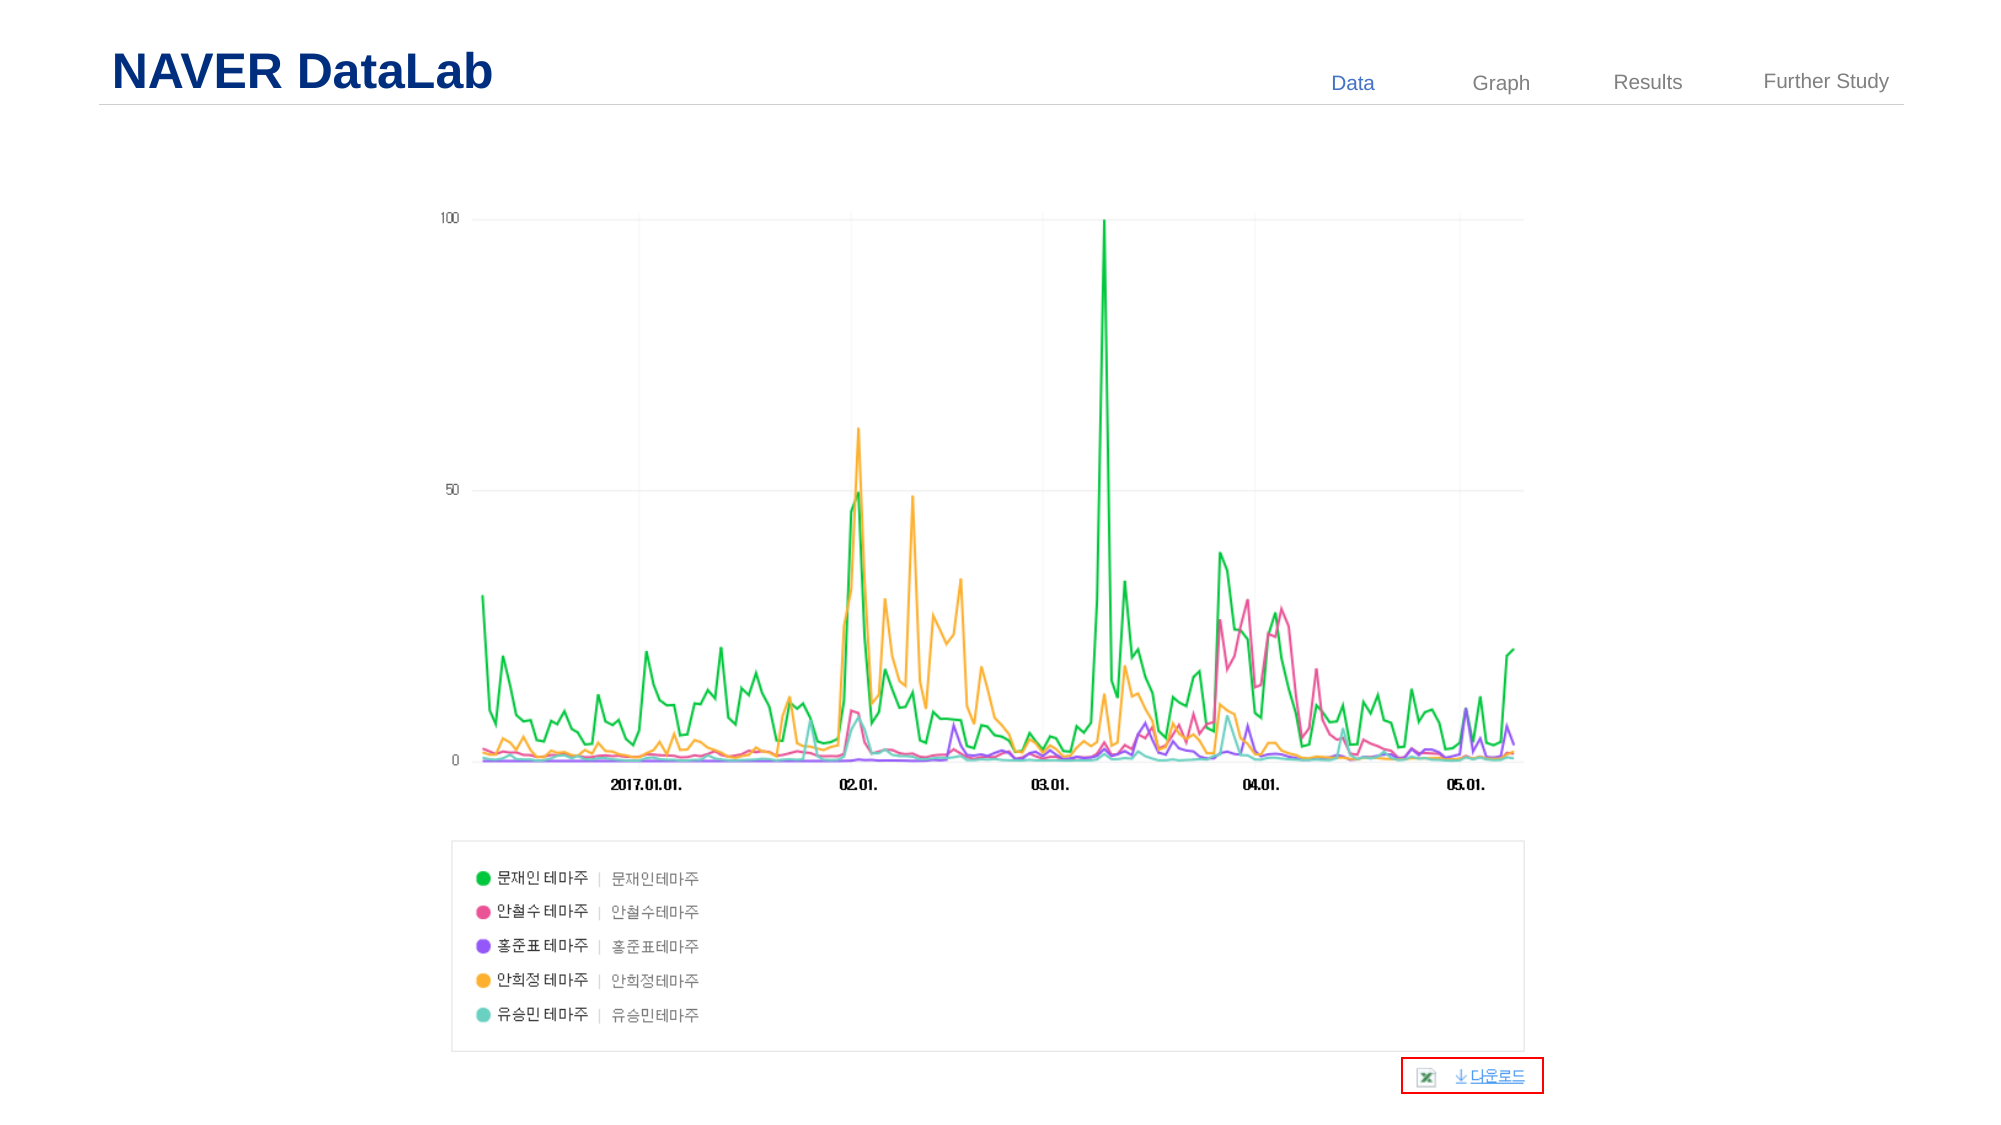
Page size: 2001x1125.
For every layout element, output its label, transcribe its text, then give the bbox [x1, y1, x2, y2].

text_box NAVER DataLab [97, 30, 509, 106]
picture [385, 147, 1595, 1100]
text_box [1316, 0, 1940, 103]
